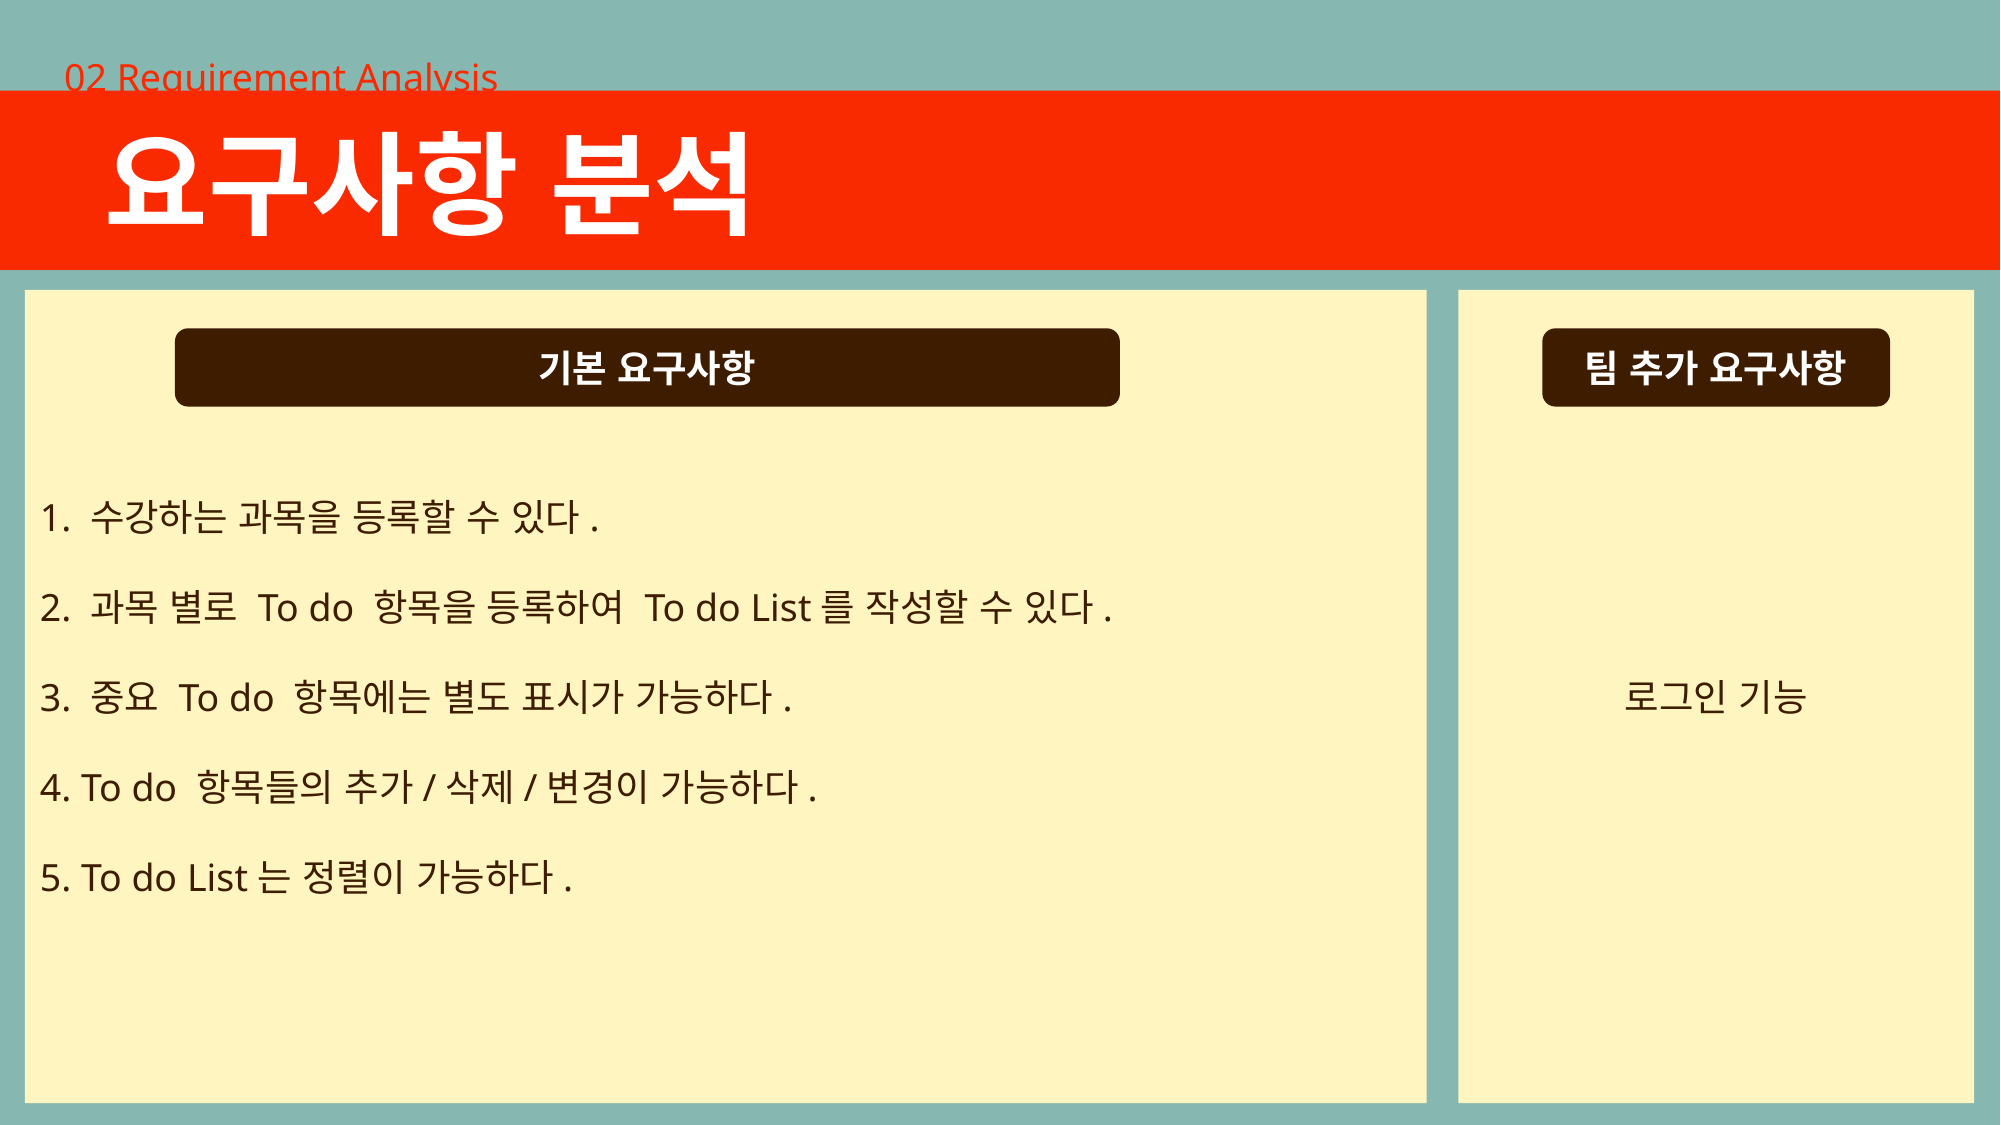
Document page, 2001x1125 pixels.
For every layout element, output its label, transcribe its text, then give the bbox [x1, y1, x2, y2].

text_box 로그인 기능 [1457, 289, 1975, 1104]
text_box 02 Requirement Analysis [49, 46, 514, 106]
text_box 기본 요구사항 [173, 327, 1121, 408]
text_box 팀 추가 요구사항 [1541, 327, 1892, 408]
text_box 요구사항 분석 [90, 106, 773, 257]
text_box 1. 수강하는 과목을 등록할 수 있다. 2. 과목 별로 To do 항목을 등록하여 To do List를 작성할 수 있다. 3. 중요 To do 항목에는 별도 표시가 가능하다. 4. To do 항목들의 추가/삭제/변경이 가능하다. 5. To do List는 정렬이 가능하다. [24, 289, 1428, 1104]
